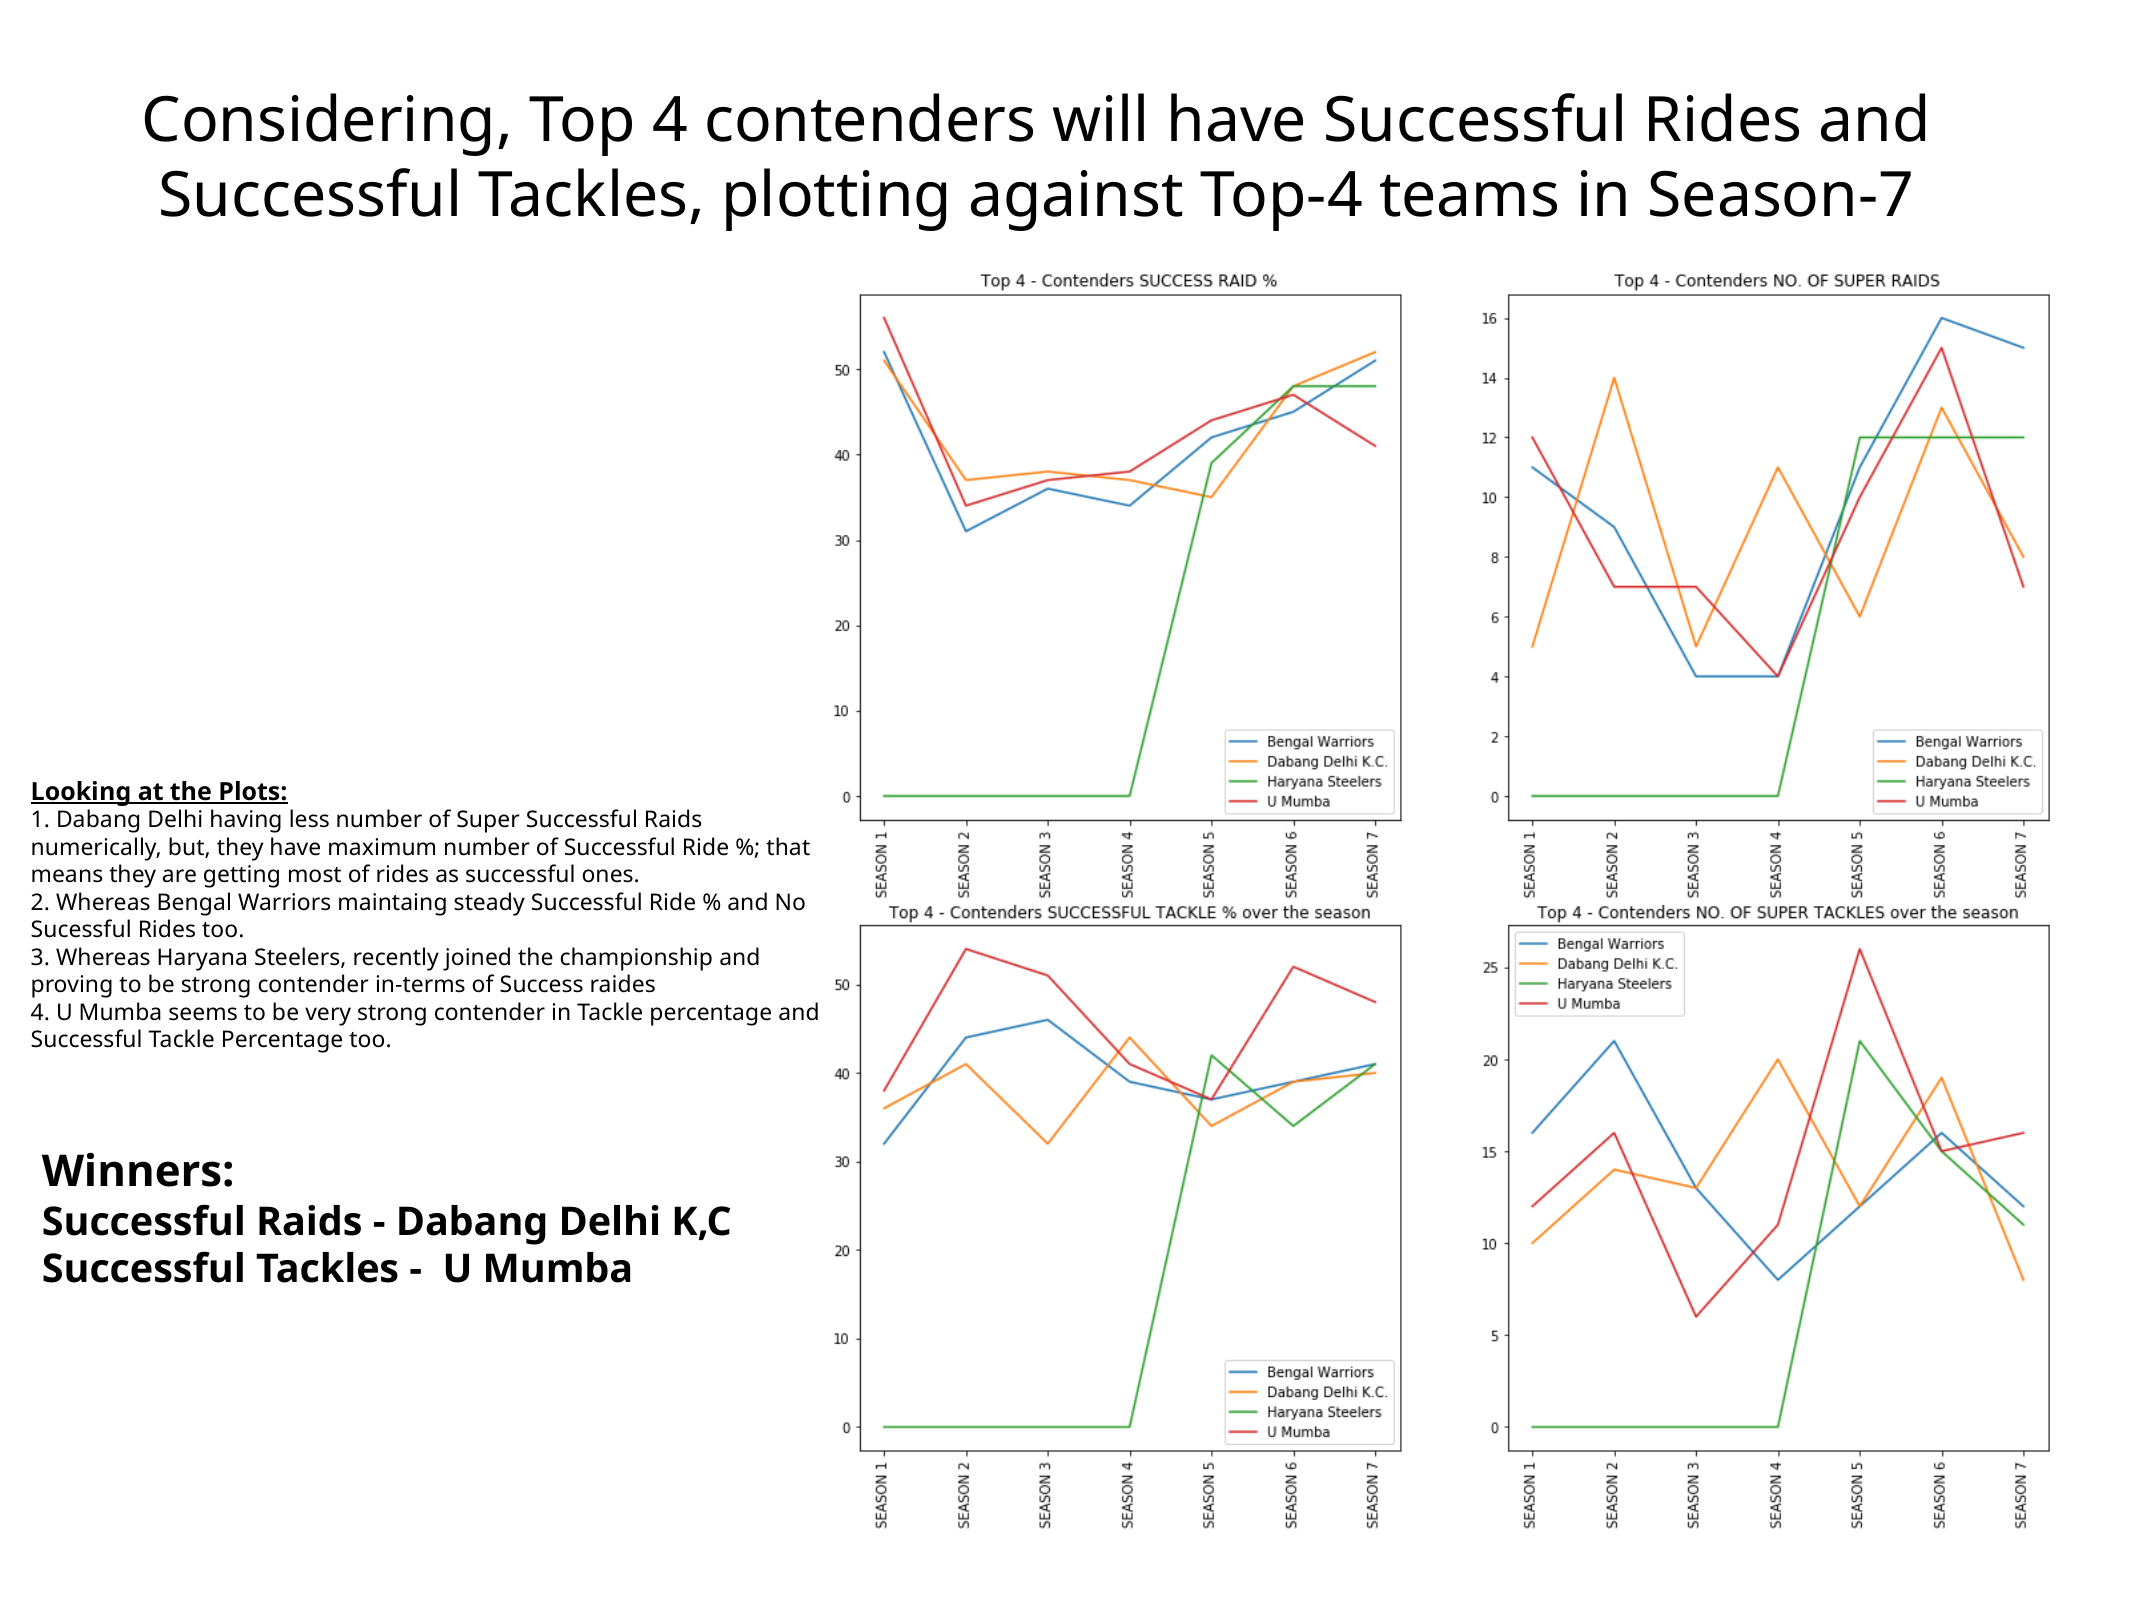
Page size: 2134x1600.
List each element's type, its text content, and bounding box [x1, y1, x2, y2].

text_box Winners: Successful Raids - Dabang Delhi K,C Successful Tackles - U Mumba [33, 1134, 742, 1299]
picture [824, 264, 2062, 1538]
text_box Looking at the Plots: 1. Dabang Delhi having less number of Super Successful Raids numerically, but, they have maximum number of Successful Ride %; that means they are getting most of rides as successful ones. 2. Whereas Bengal Warriors maintaing steady Successful Ride % and No Sucessful Rides too. 3. Whereas Haryana Steelers, recently joined the championship and proving to be strong contender in-terms of Success raides 4. U Mumba seems to be very strong contender in Tackle percentage and Successful Tackle Percentage too. [22, 736, 824, 1088]
title Considering, Top 4 contenders will have Successful Rides and Successful Tackles, plotting against Top-4 teams in Season-7 [126, 41, 1949, 267]
